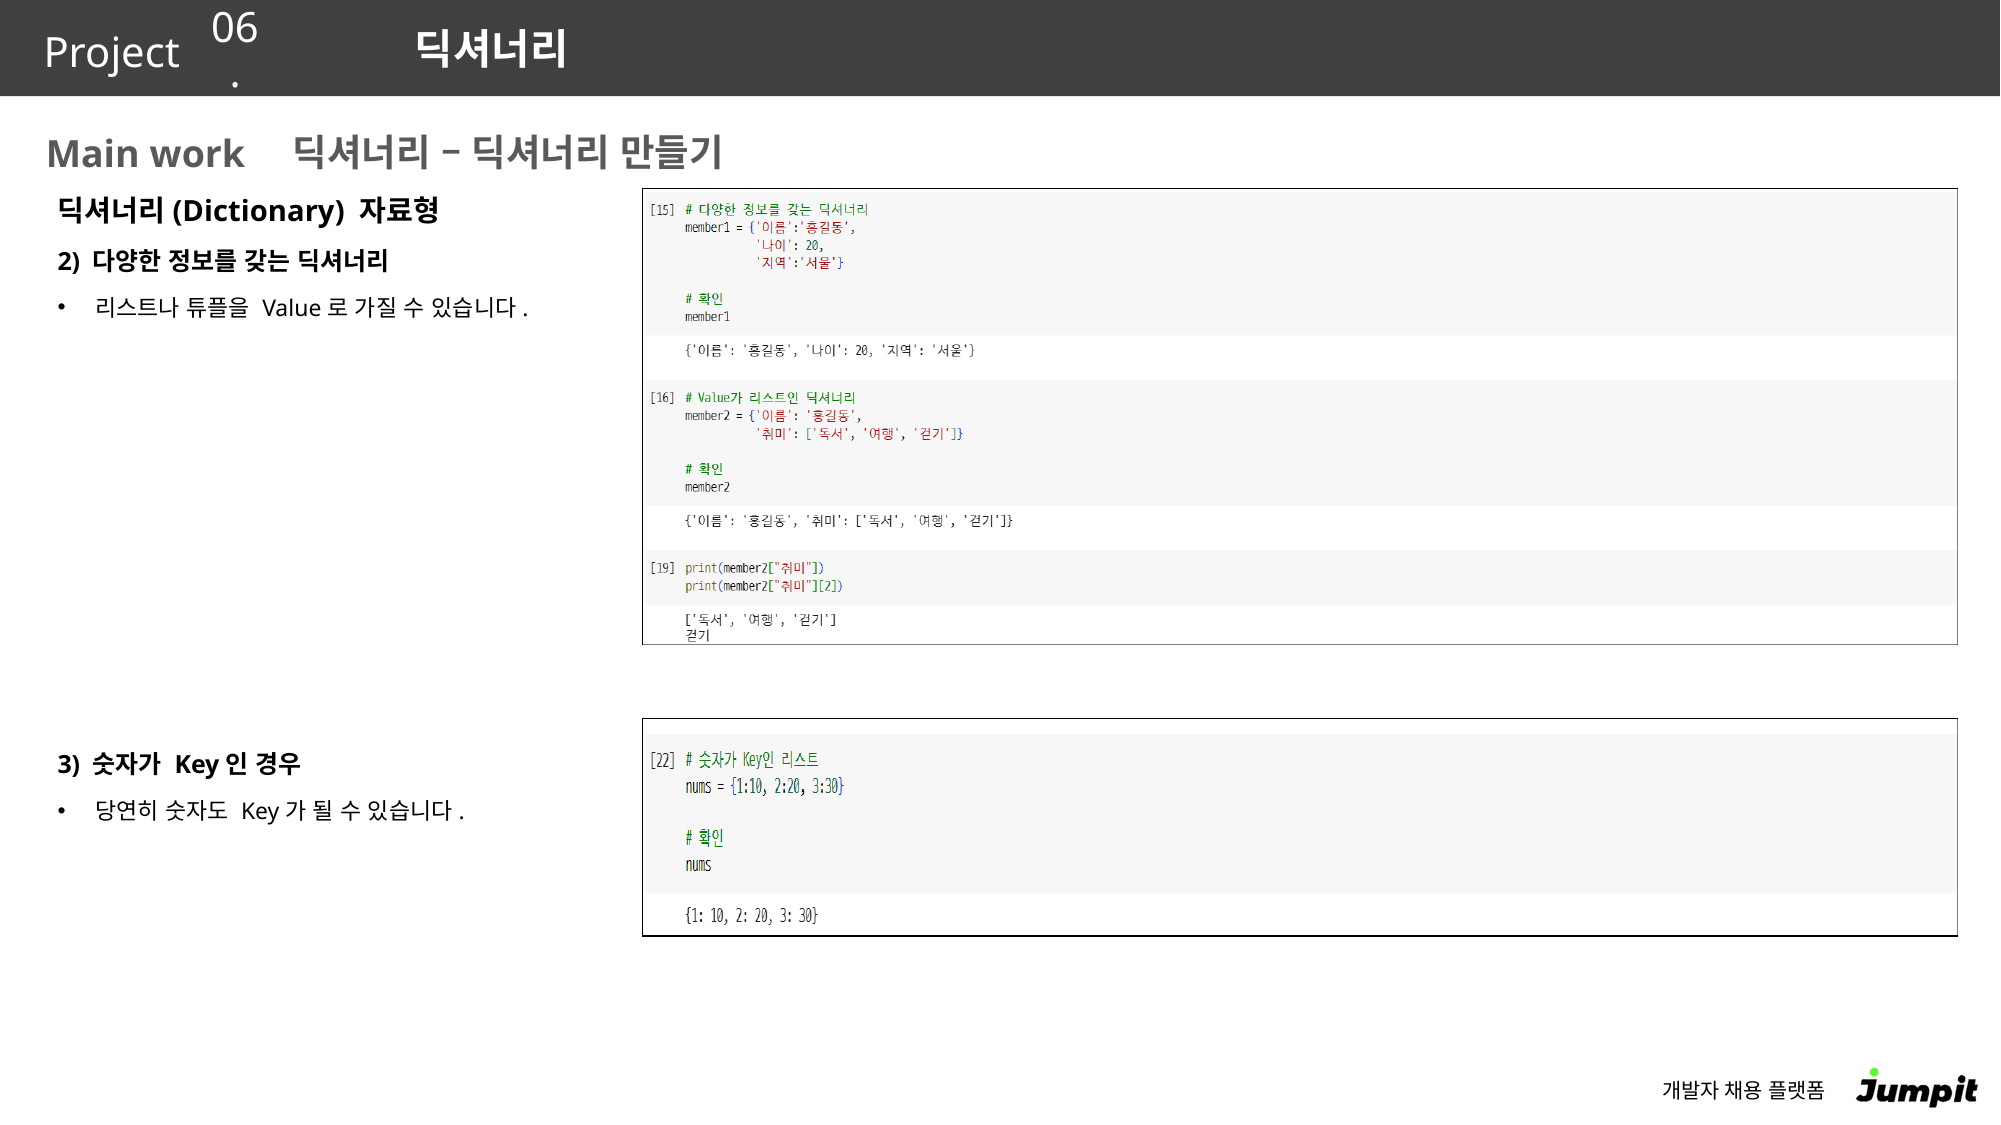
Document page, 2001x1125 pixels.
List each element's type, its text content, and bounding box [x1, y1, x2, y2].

picture [642, 718, 1958, 937]
list 딕셔너리 [399, 20, 1707, 82]
picture [642, 188, 1958, 645]
list 06. [192, 20, 278, 82]
list 딕셔너리 – 딕셔너리 만들기 [277, 126, 1856, 183]
text_box [42, 781, 642, 1043]
list 딕셔너리(Dictionary) 자료형 2) 다양한 정보를 갖는 딕셔너리 리스트나 튜플을 Value로 가질 수 있습니다. 3) 숫자가 Key인 경우 당연히 숫자도 Key가 될 수 있습니다. [42, 188, 642, 781]
picture [1849, 1063, 1982, 1113]
